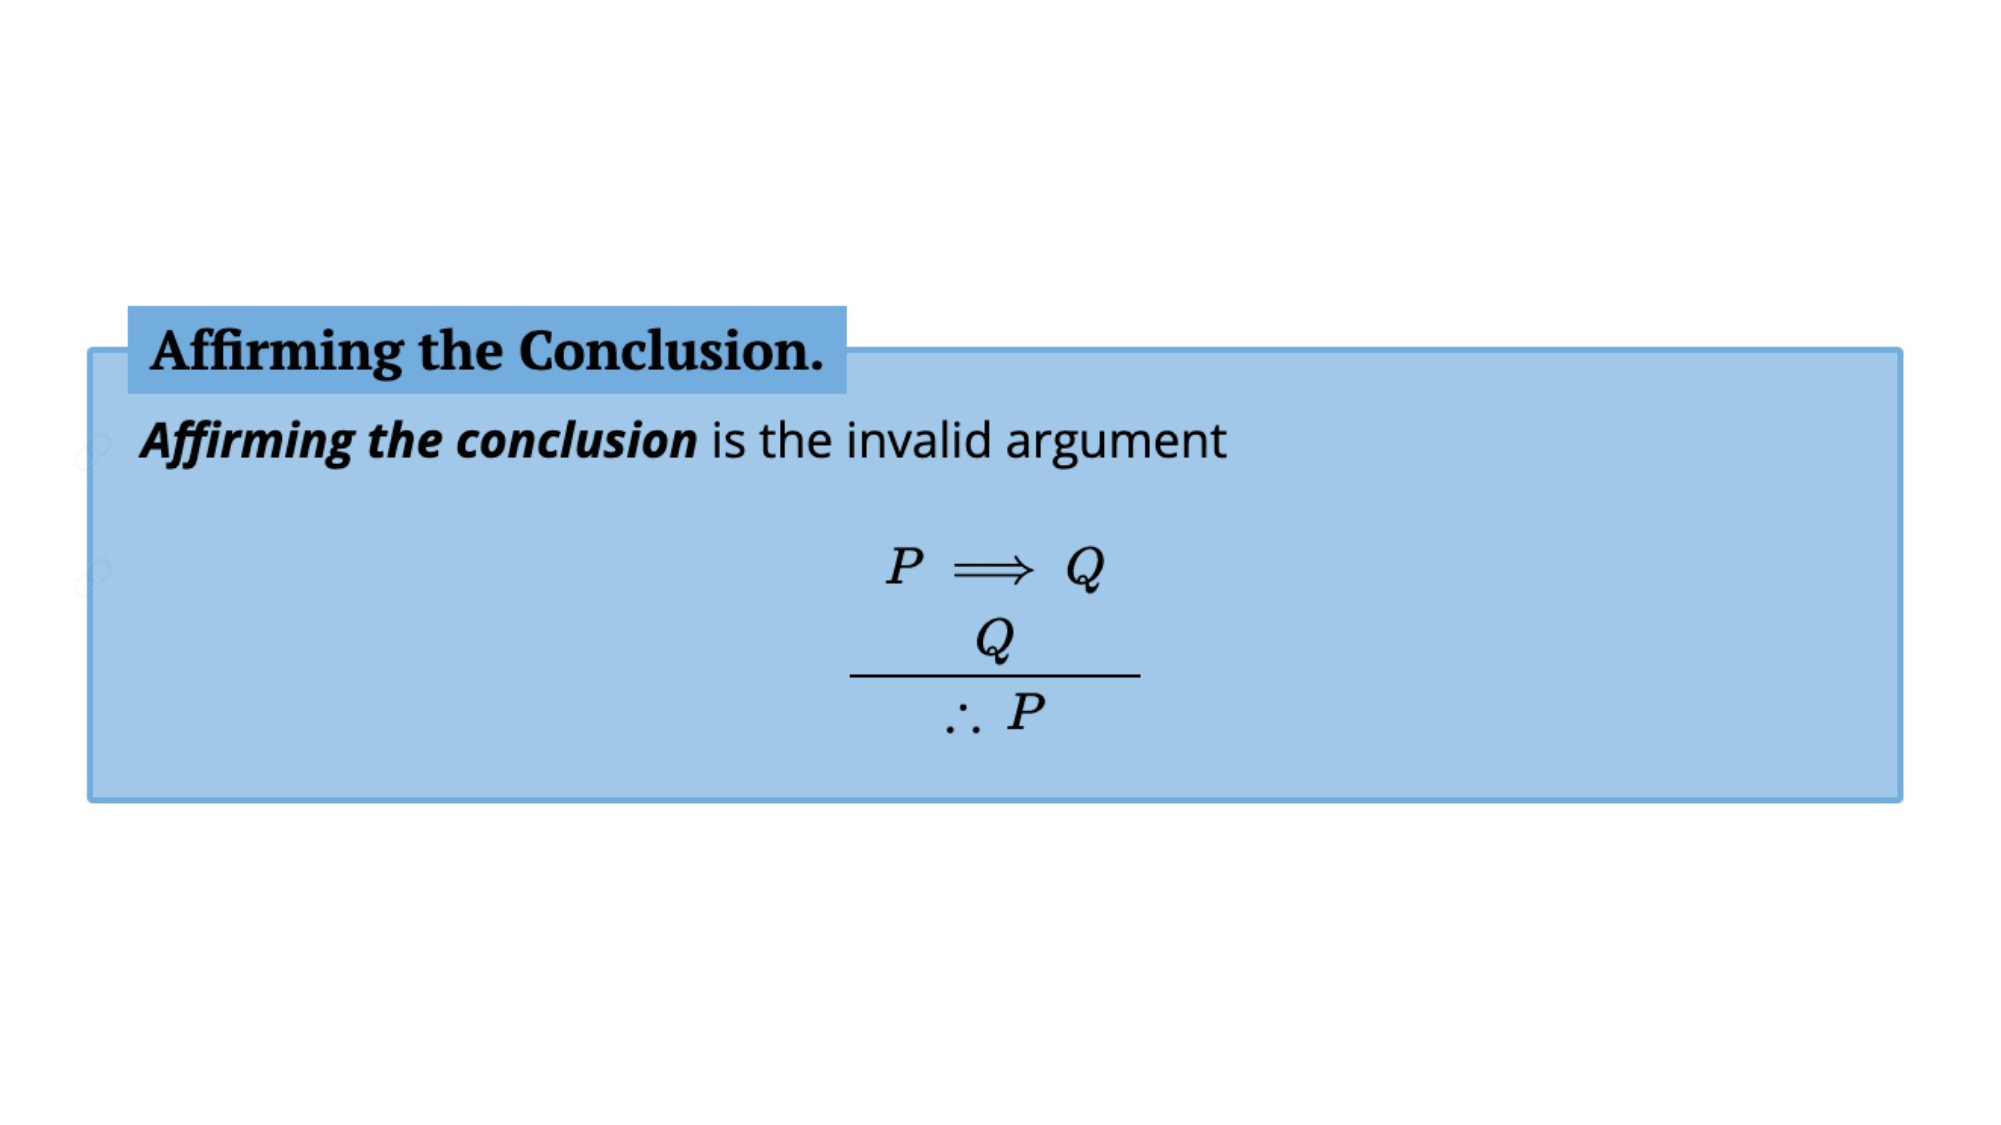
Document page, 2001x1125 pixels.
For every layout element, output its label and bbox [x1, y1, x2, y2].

picture [65, 291, 1935, 834]
